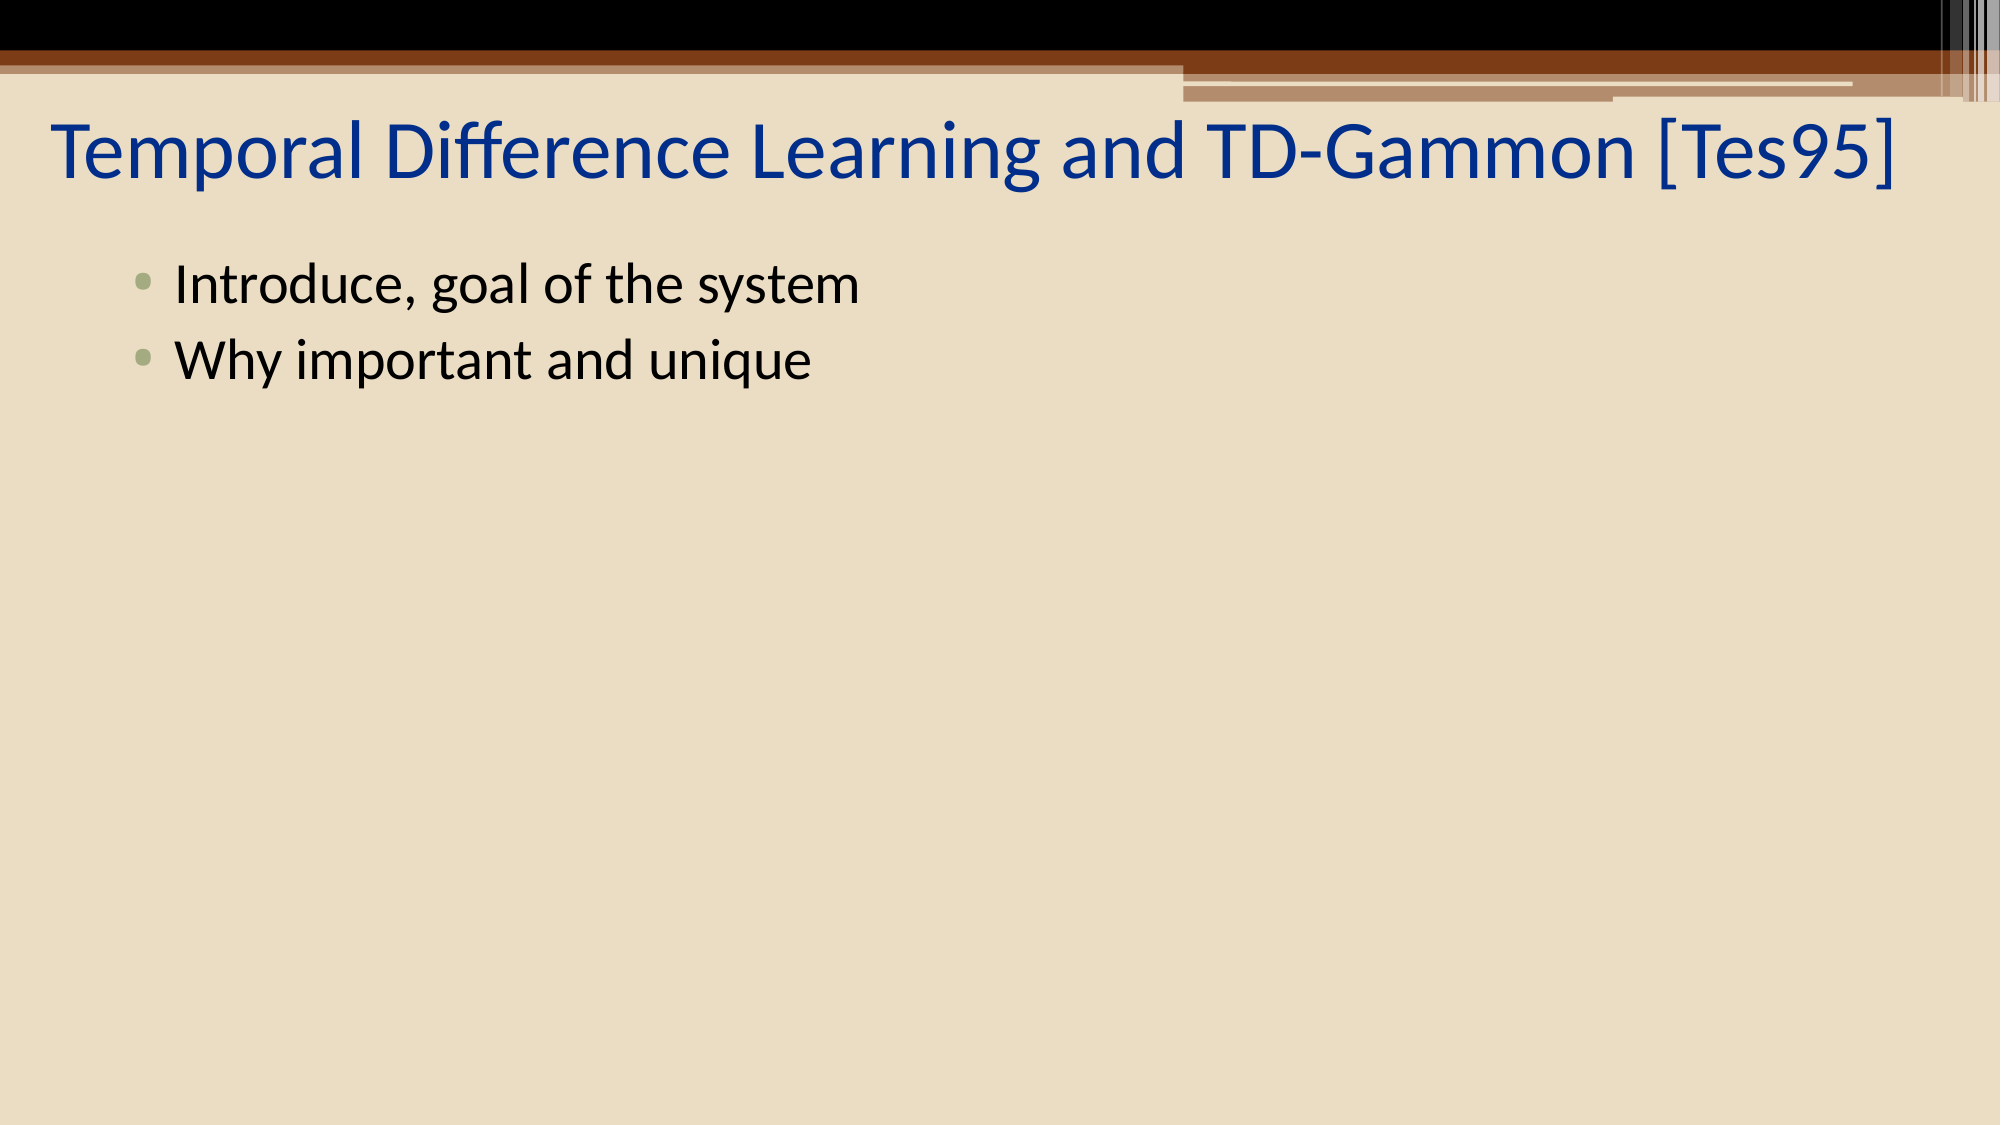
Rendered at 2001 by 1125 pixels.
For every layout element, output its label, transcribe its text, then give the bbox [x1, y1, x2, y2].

list Introduce, goal of the system Why important and unique [99, 237, 1614, 948]
title Temporal Difference Learning and TD-Gammon [Tes95] [36, 58, 2000, 234]
